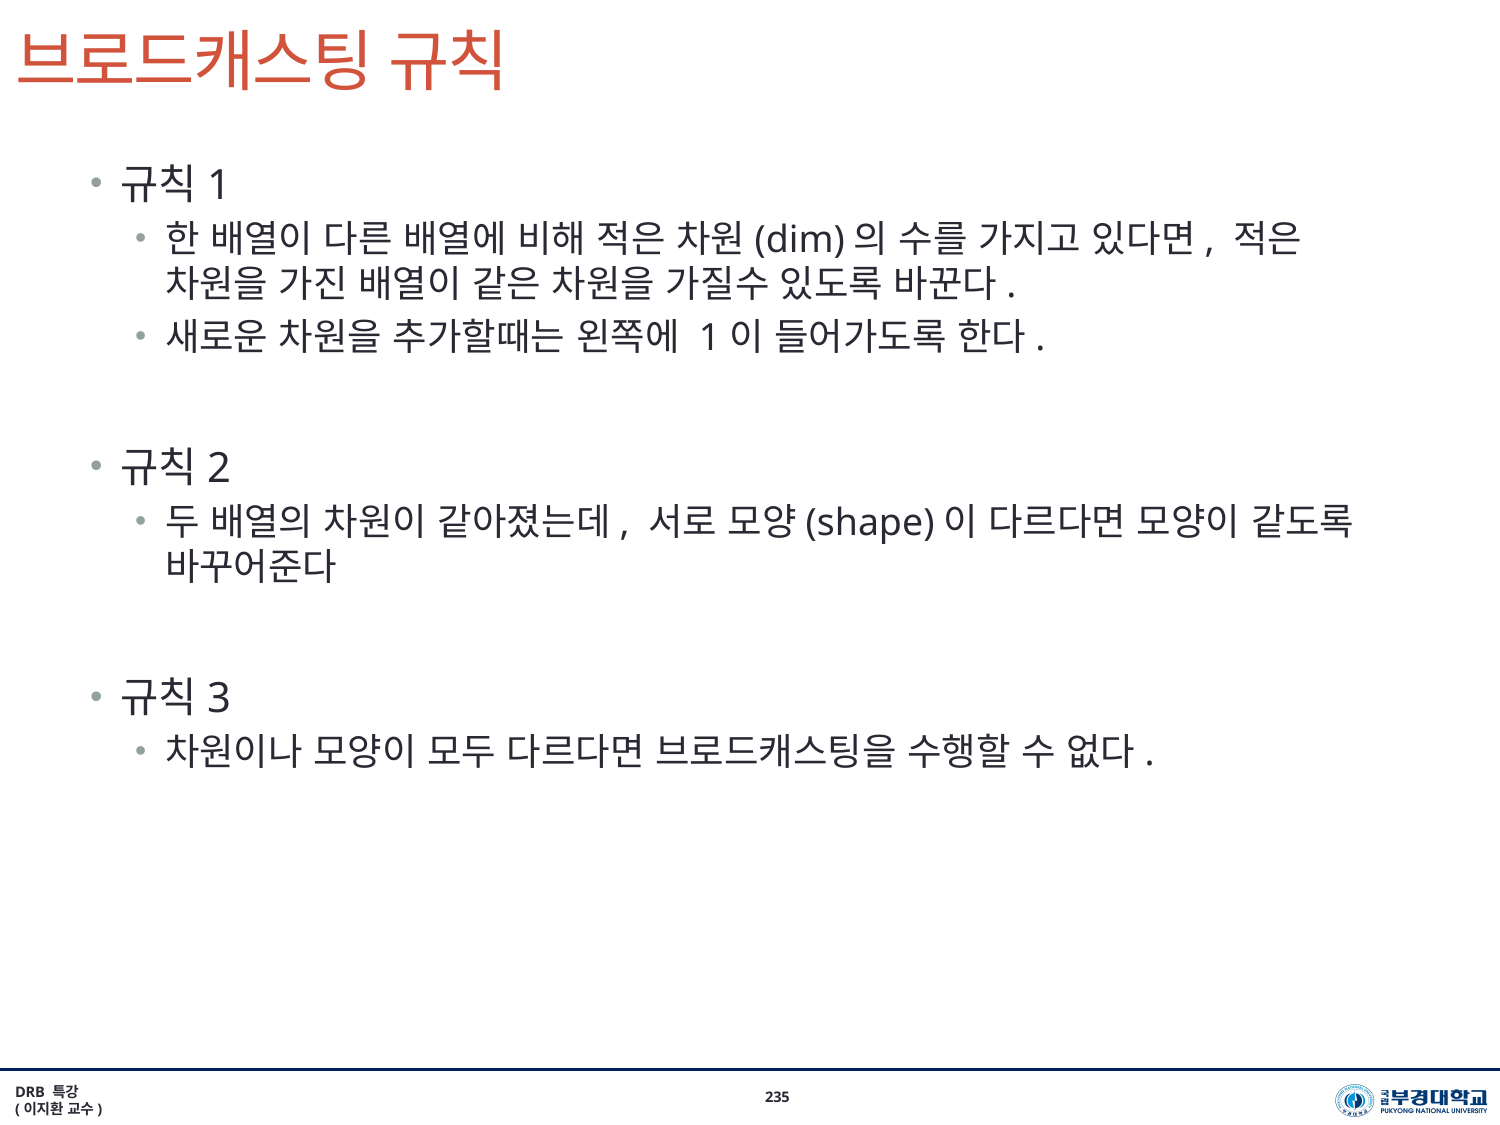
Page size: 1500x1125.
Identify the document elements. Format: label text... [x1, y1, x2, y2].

title 브로드캐스팅 규칙 [0, 1, 1500, 116]
slide_number DRB 특강 (이지환 교수) [0, 1082, 303, 1118]
list 규칙1 한 배열이 다른 배열에 비해 적은 차원(dim)의 수를 가지고 있다면, 적은 차원을 가진 배열이 같은 차원을 가질수 있도록 바꾼다. 새로운 차원을 추가할때는 왼쪽에 1이 들어가도록 한다. 규칙2 두 배열의 차원이 같아졌는데, 서로 모양(shape)이 다르다면 모양이 같도록 바꾸어준다 규칙3 차원이나 모양이 모두 다르다면 브로드캐스팅을 수행할 수 없다. [75, 149, 1425, 1033]
picture [1330, 1079, 1495, 1121]
